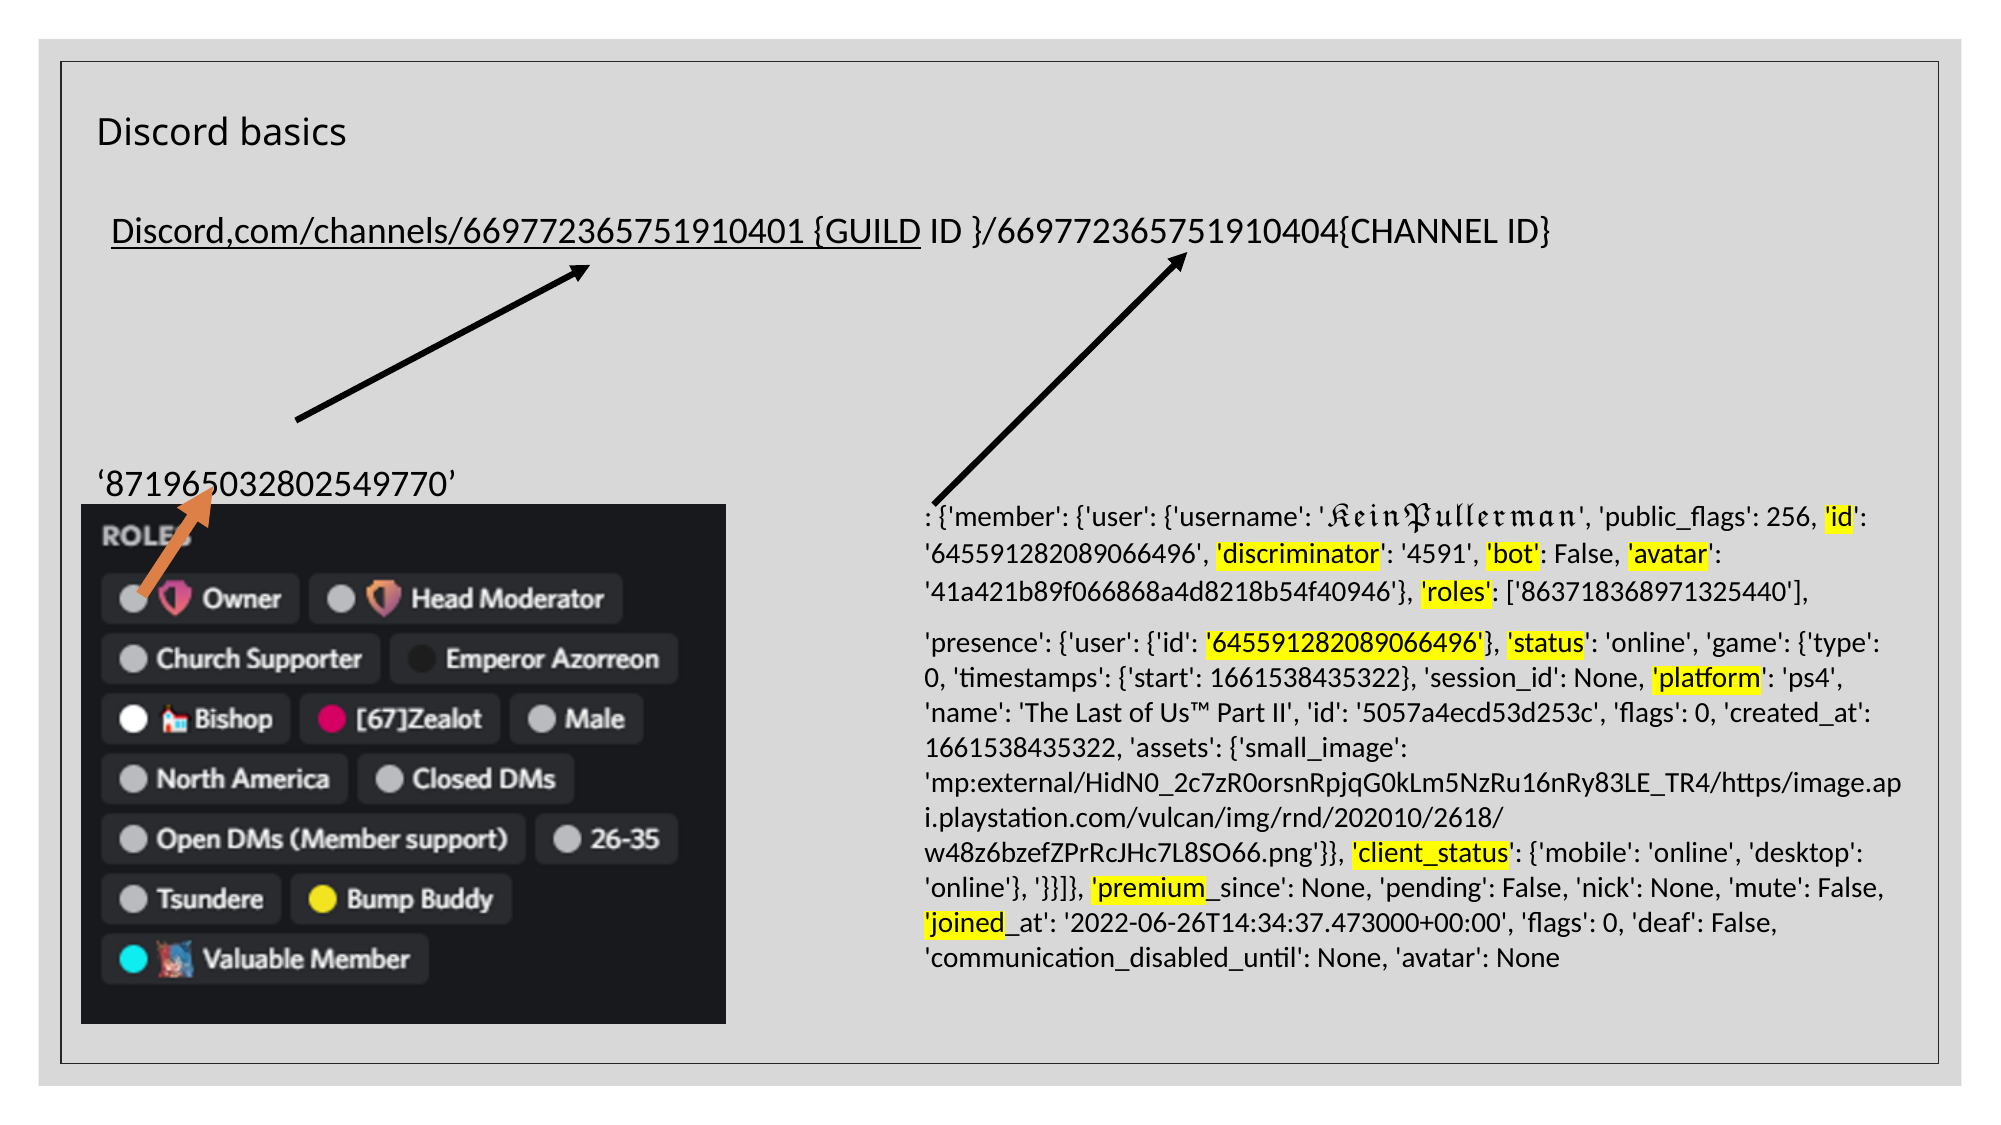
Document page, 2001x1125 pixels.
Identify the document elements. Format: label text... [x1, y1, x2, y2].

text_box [295, 264, 591, 421]
text_box Discord basics [81, 100, 914, 161]
picture [81, 504, 726, 1025]
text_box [141, 486, 214, 596]
text_box ‘871965032802549770’ [81, 451, 474, 500]
text_box : {'member': {'user': {'username': '𝔎𝔢𝔦𝔫𝔓𝔲𝔩𝔩𝔢𝔯𝔪𝔞𝔫', 'public_flags': 256, 'id': '645591282089066496', 'discriminator': '4591', 'bot': False, 'avatar': '41a421b89f066868a4d8218b54f40946'}, 'roles': ['863718368971325440'], 'presence': {'user': {'id': '645591282089066496'}, 'status': 'online', 'game': {'type': 0, 'timestamps': {'start': 1661538435322}, 'session_id': None, 'platform': 'ps4', 'name': 'The Last of Us™ Part II', 'id': '5057a4ecd53d253c', 'flags': 0, 'created_at': 1661538435322, 'assets': {'small_image': 'mp:external/HidN0_2c7zR0orsnRpjqG0kLm5NzRu16nRy83LE_TR4/https/image.api.playstation.com/vulcan/img/rnd/202010/2618/w48z6bzefZPrRcJHc7L8SO66.png'}}, 'client_status': {'mobile': 'online', 'desktop': 'online'}, '}}]}, 'premium_since': None, 'pending': False, 'nick': None, 'mute': False, 'joined_at': '2022-06-26T14:34:37.473000+00:00', 'flags': 0, 'deaf': False, 'communication_disabled_until': None, 'avatar': None [909, 487, 1919, 981]
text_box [933, 252, 1188, 505]
text_box Discord,com/channels/669772365751910401 {GUILD ID }/669772365751910404{CHANNEL ID} [96, 199, 1842, 304]
